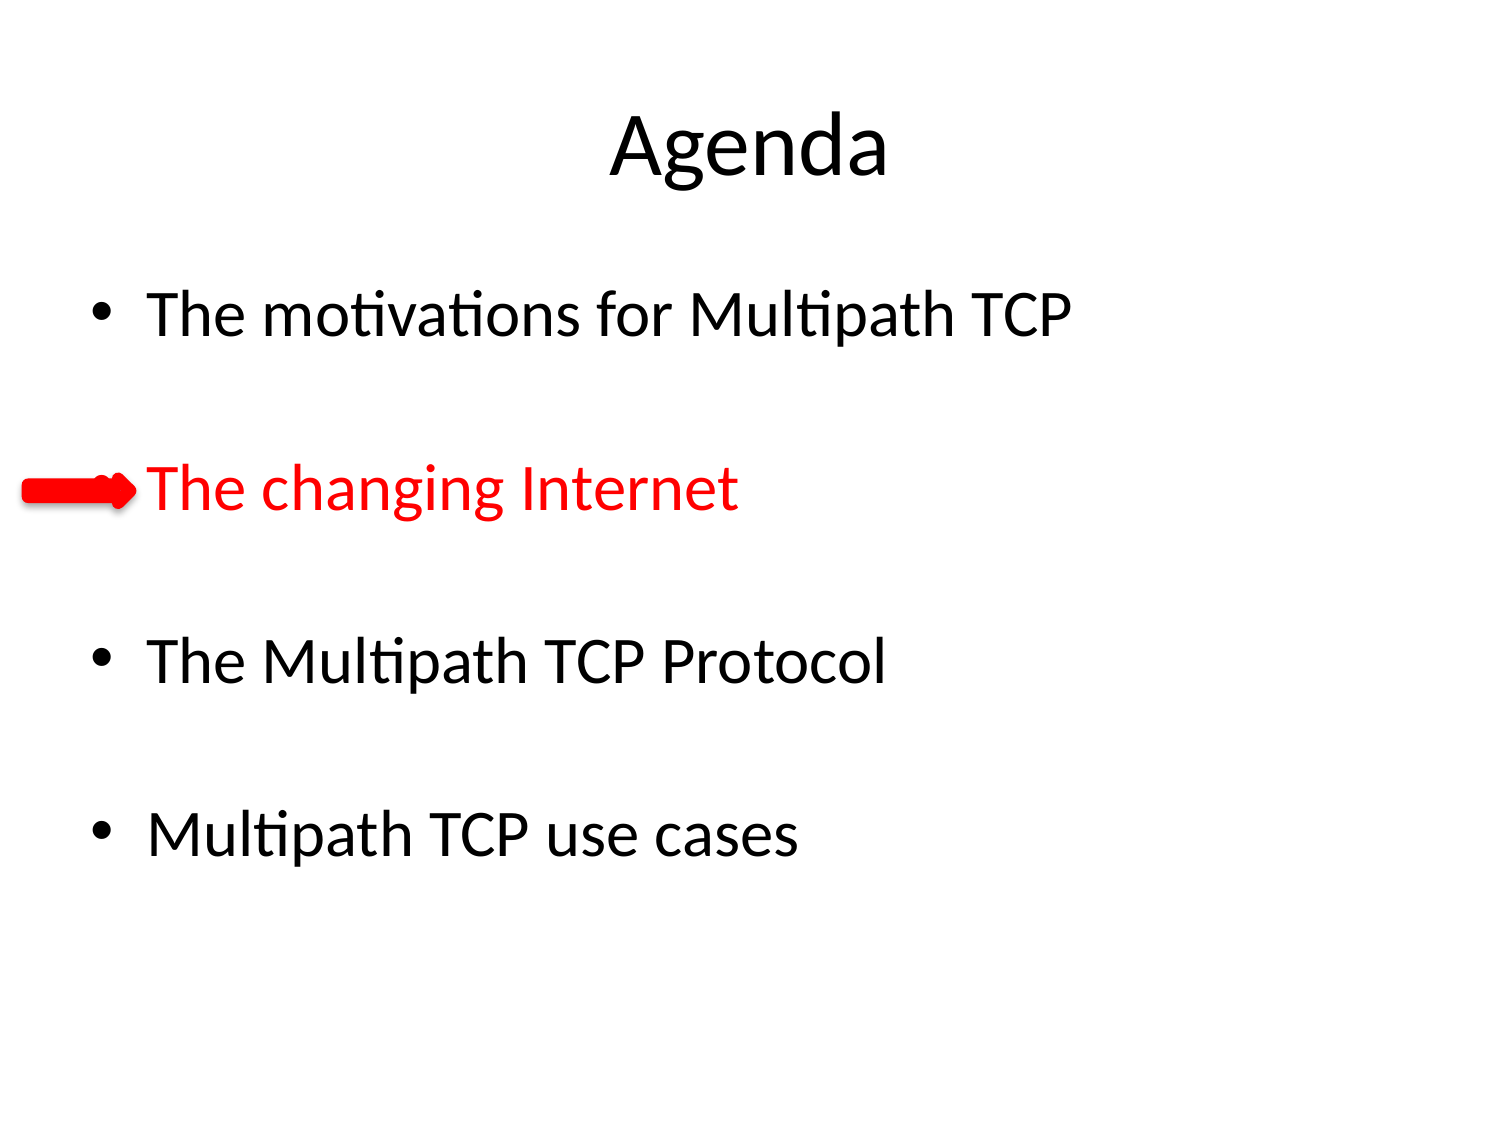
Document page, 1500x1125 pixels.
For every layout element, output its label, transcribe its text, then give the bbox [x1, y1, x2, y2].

title Agenda [75, 45, 1425, 233]
list The motivations for Multipath TCP The changing Internet The Multipath TCP Protocol Multipath TCP use cases [75, 262, 1425, 1005]
text_box [27, 478, 131, 504]
